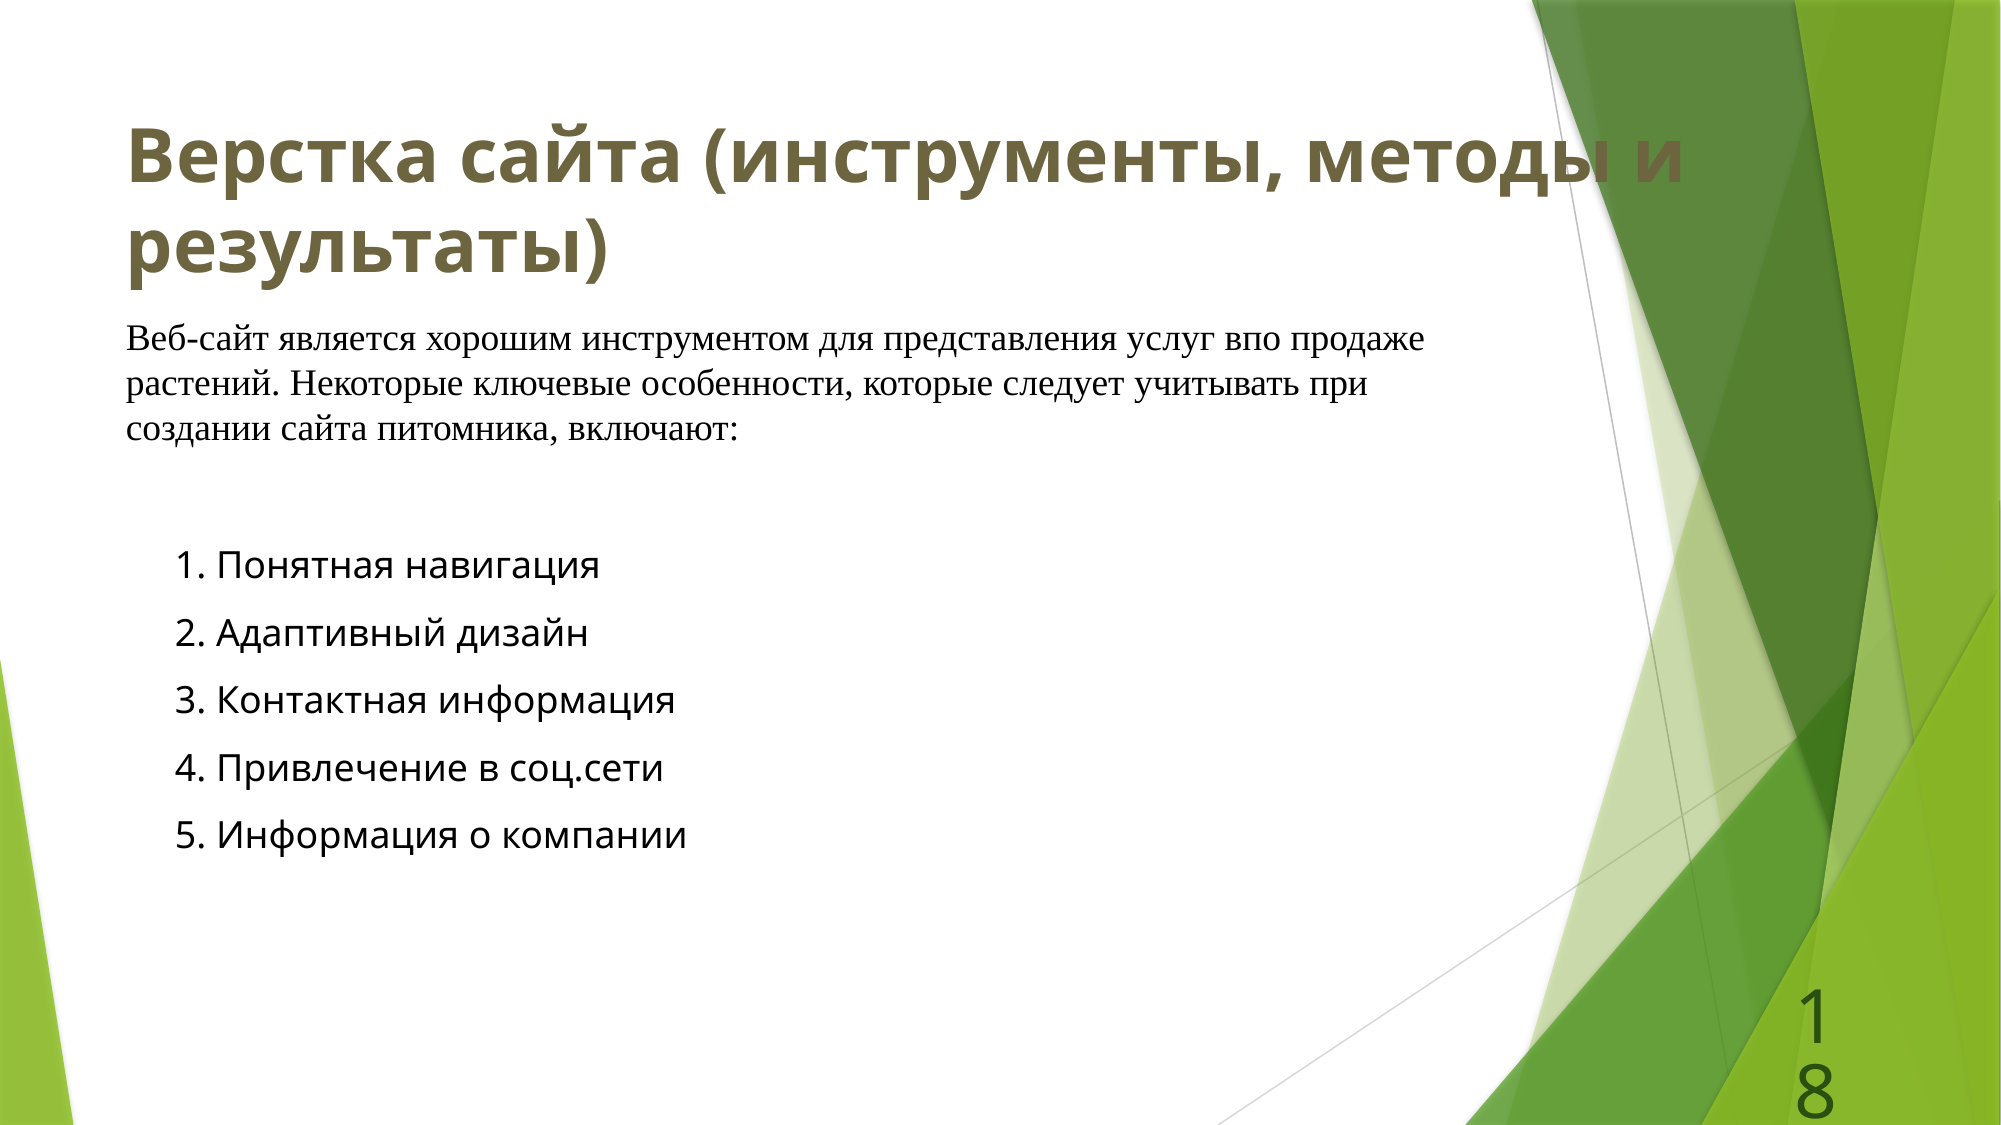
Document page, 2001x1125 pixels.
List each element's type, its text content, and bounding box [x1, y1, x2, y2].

text_box 1. Понятная навигация 2. Адаптивный дизайн 3. Контактная информация 4. Привлечение в соц.сети 5. Информация о компании [159, 511, 1129, 864]
text_box Верстка сайта (инструменты, методы и результаты) [111, 99, 1849, 230]
text_box Веб-сайт является хорошим инструментом для представления услуг впо продаже растений. Некоторые ключевые особенности, которые следует учитывать при создании сайта питомника, включают: [111, 305, 1522, 449]
text_box 18 [1780, 989, 1893, 1050]
